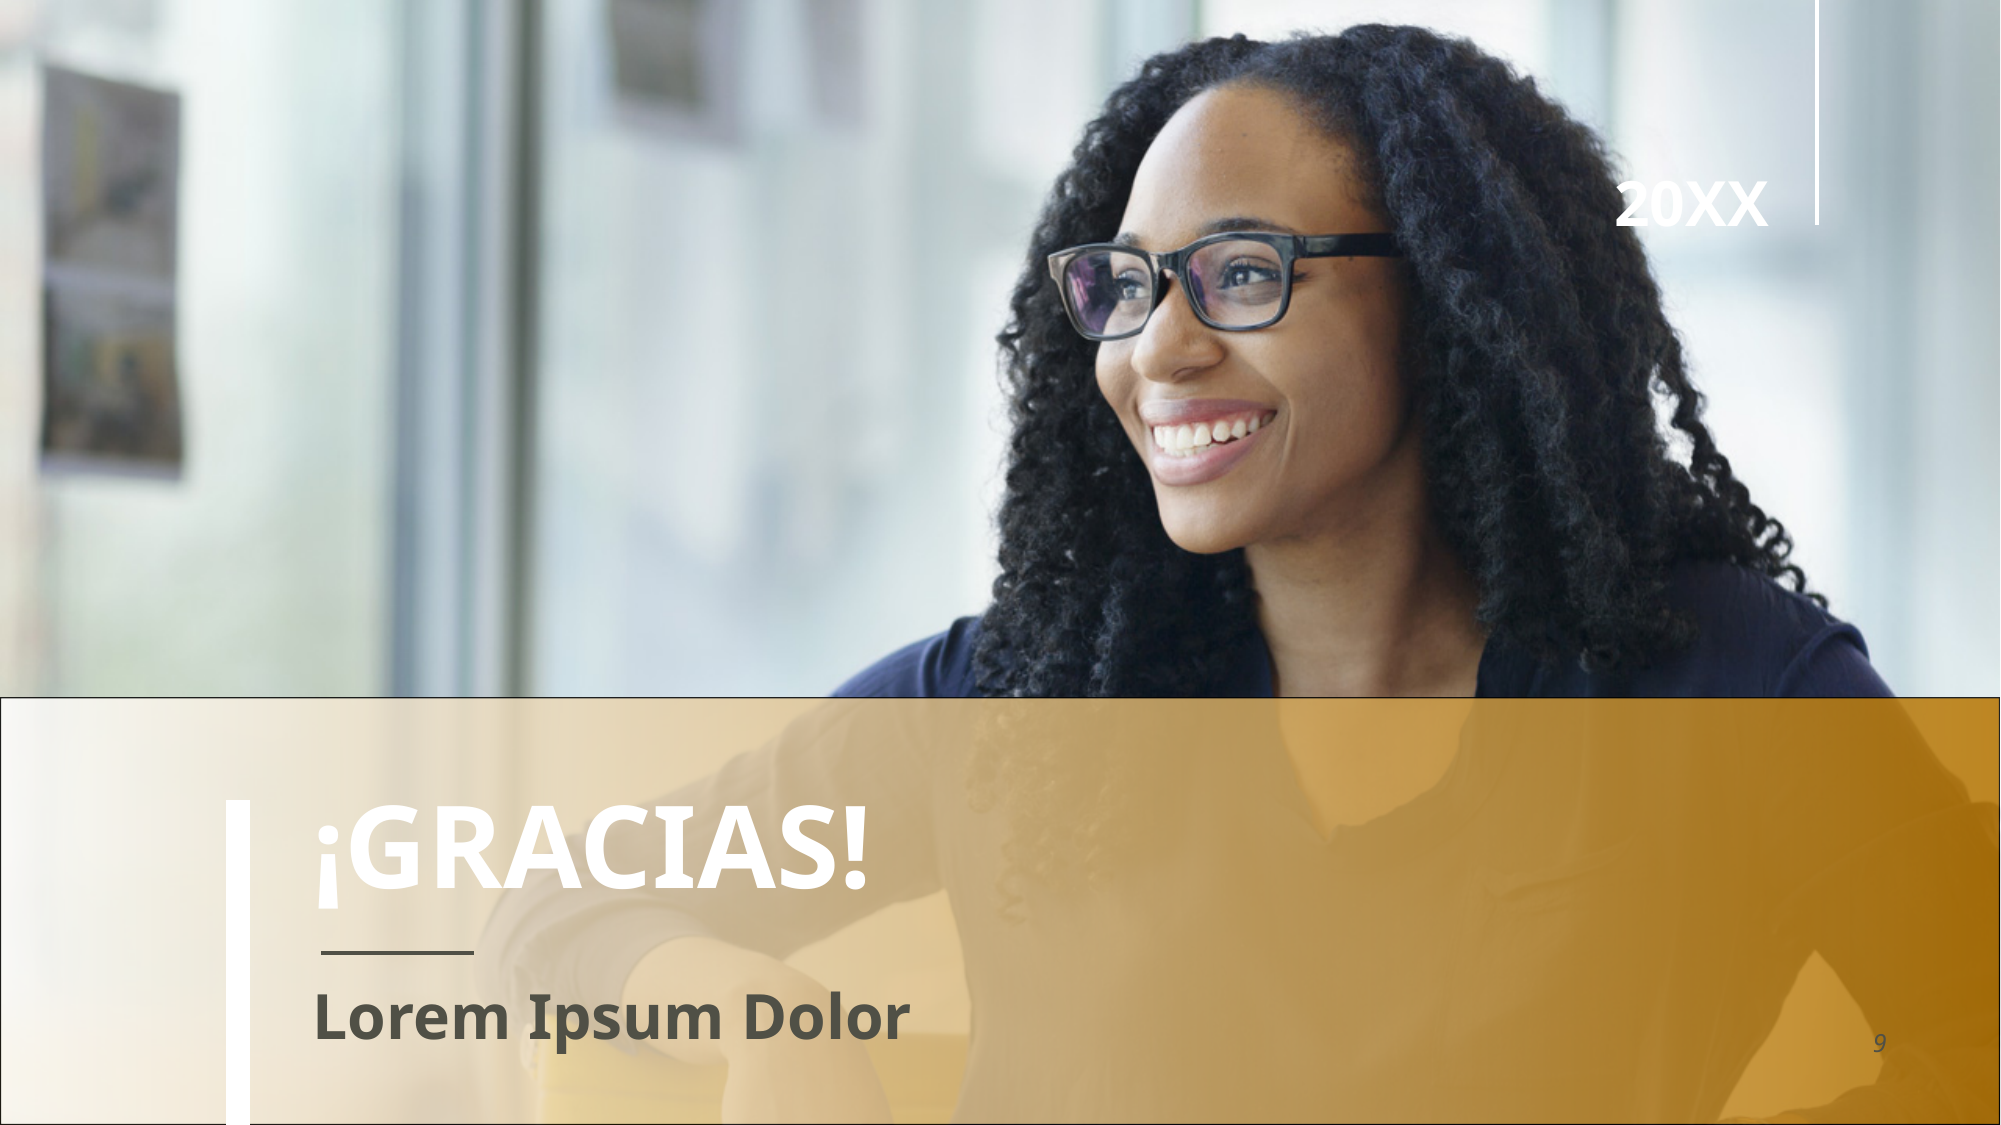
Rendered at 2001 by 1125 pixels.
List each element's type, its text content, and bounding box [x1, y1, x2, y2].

slide_number 9 [1451, 1015, 1902, 1075]
title ¡GRACIAS! [297, 771, 1743, 922]
subtitle Lorem Ipsum Dolor [297, 978, 1798, 1077]
picture [0, 0, 2001, 1125]
list 20XX [1532, 165, 1785, 264]
